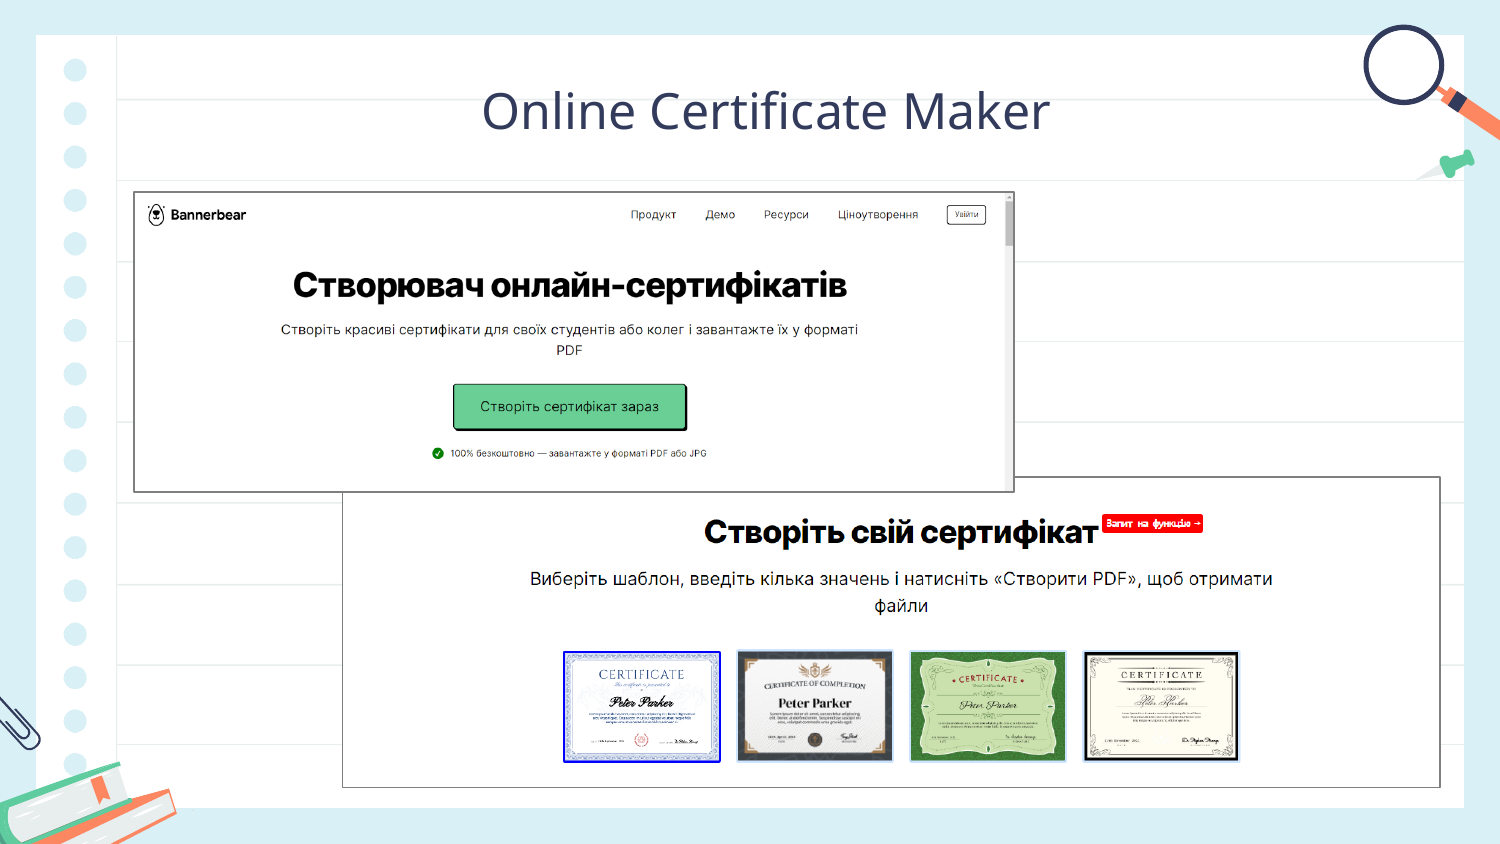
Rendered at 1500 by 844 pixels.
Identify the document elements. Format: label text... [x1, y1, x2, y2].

picture [1432, 35, 1464, 95]
title Online Certificate Maker [134, 64, 1399, 159]
picture [36, 35, 1464, 808]
